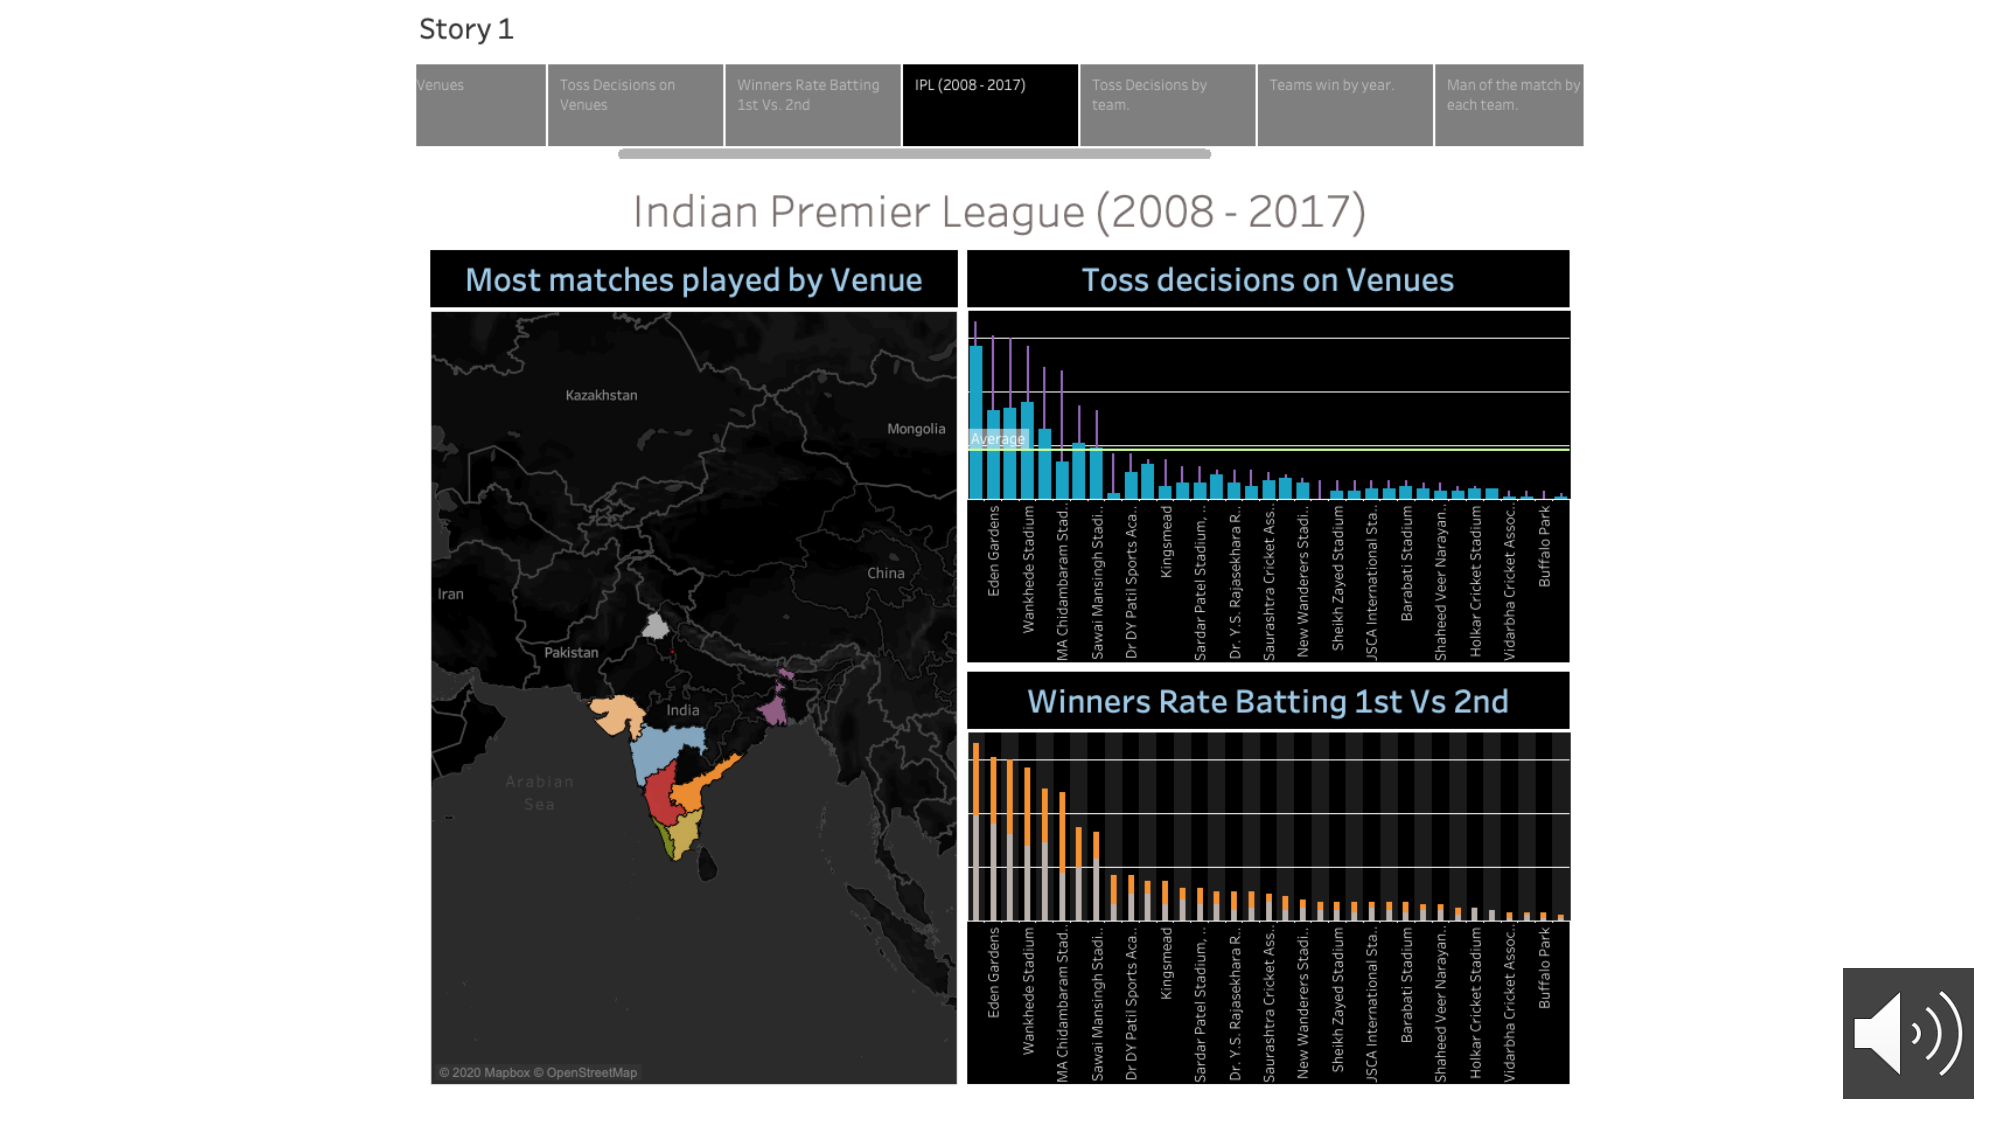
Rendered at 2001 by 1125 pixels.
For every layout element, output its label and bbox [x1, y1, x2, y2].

picture [407, 0, 1593, 1125]
picture [1841, 966, 1975, 1100]
